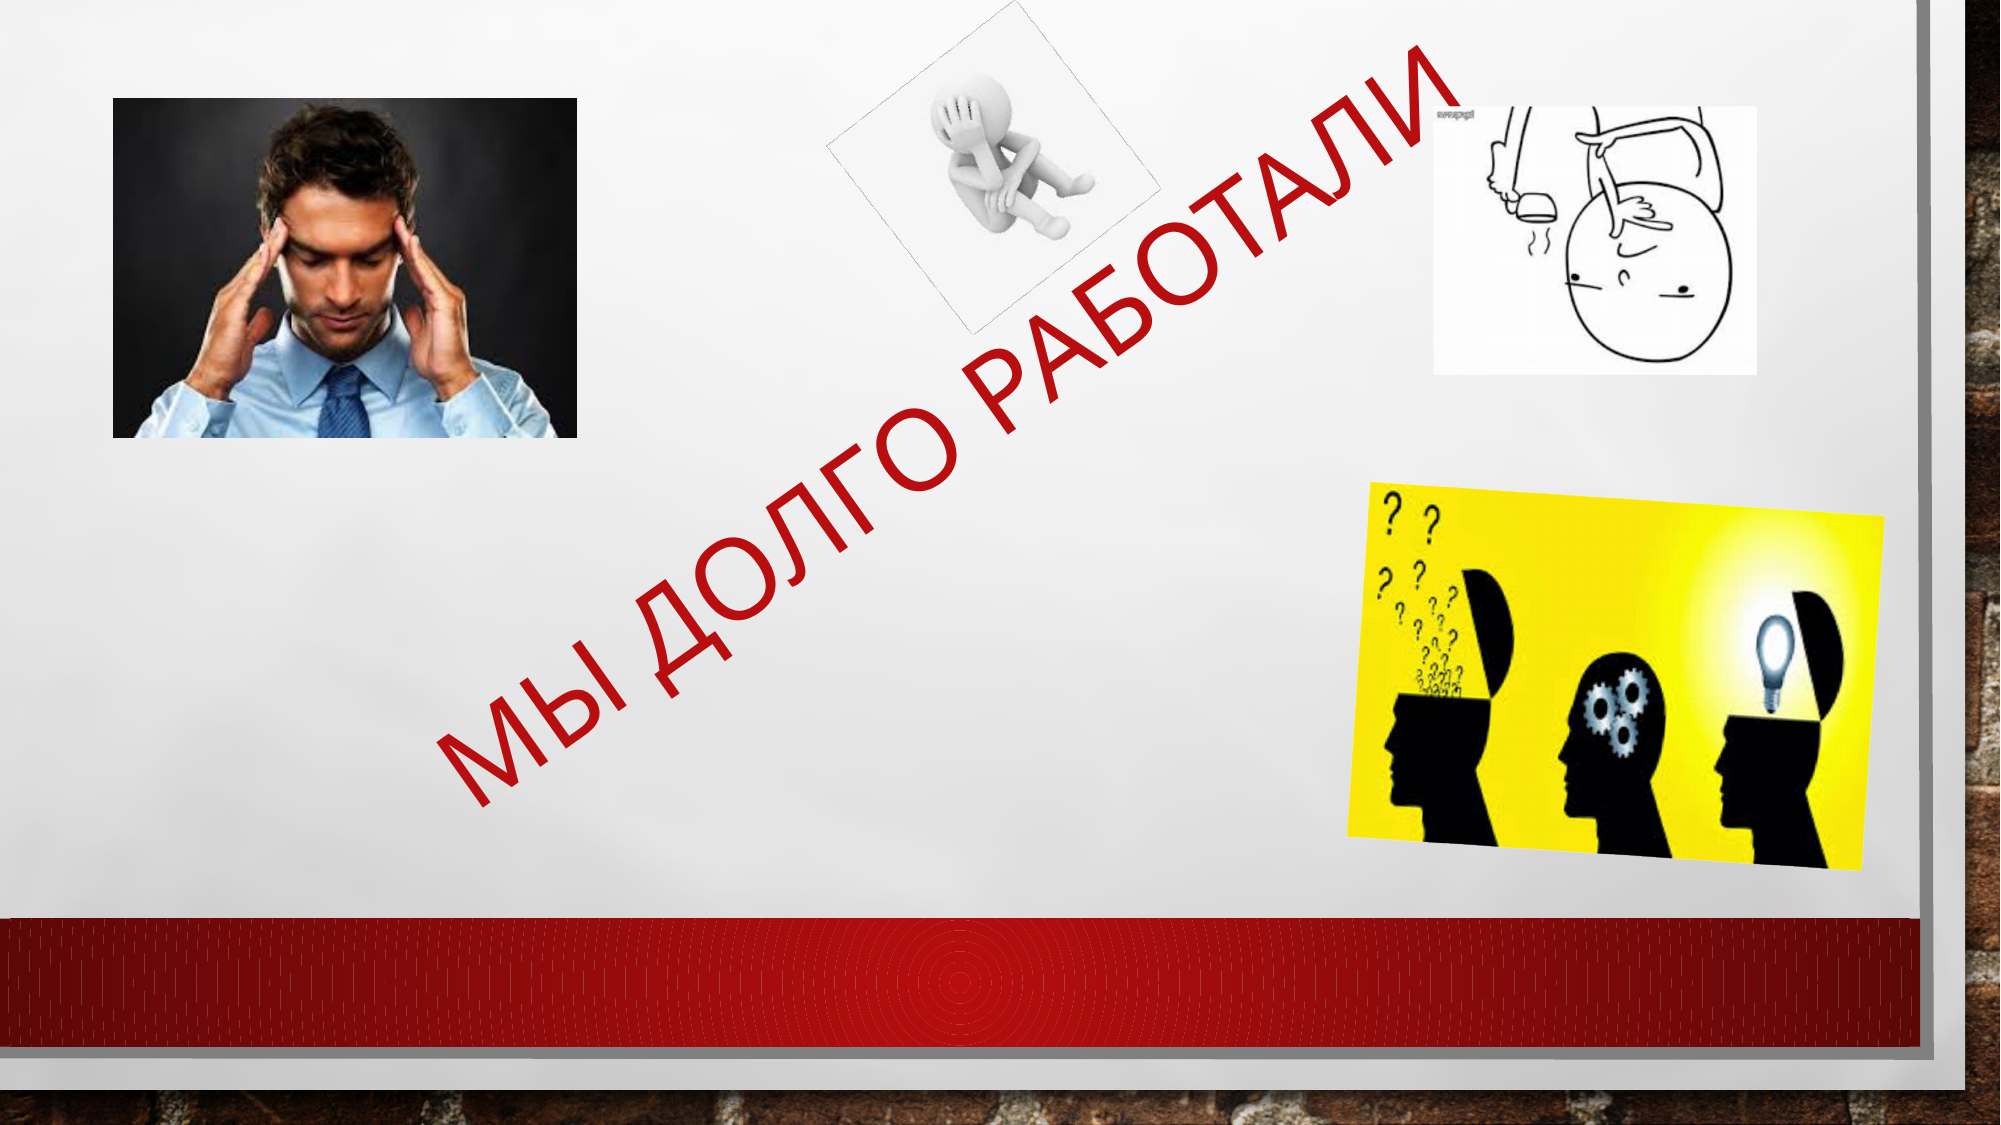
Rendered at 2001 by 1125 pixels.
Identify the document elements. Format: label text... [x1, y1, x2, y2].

picture [1433, 106, 1757, 375]
picture [1347, 482, 1884, 870]
picture [827, 0, 1161, 335]
picture [0, 0, 2000, 1125]
title МЫ ДОЛГО РАБОТАЛИ [386, 0, 1717, 871]
picture [113, 97, 577, 439]
